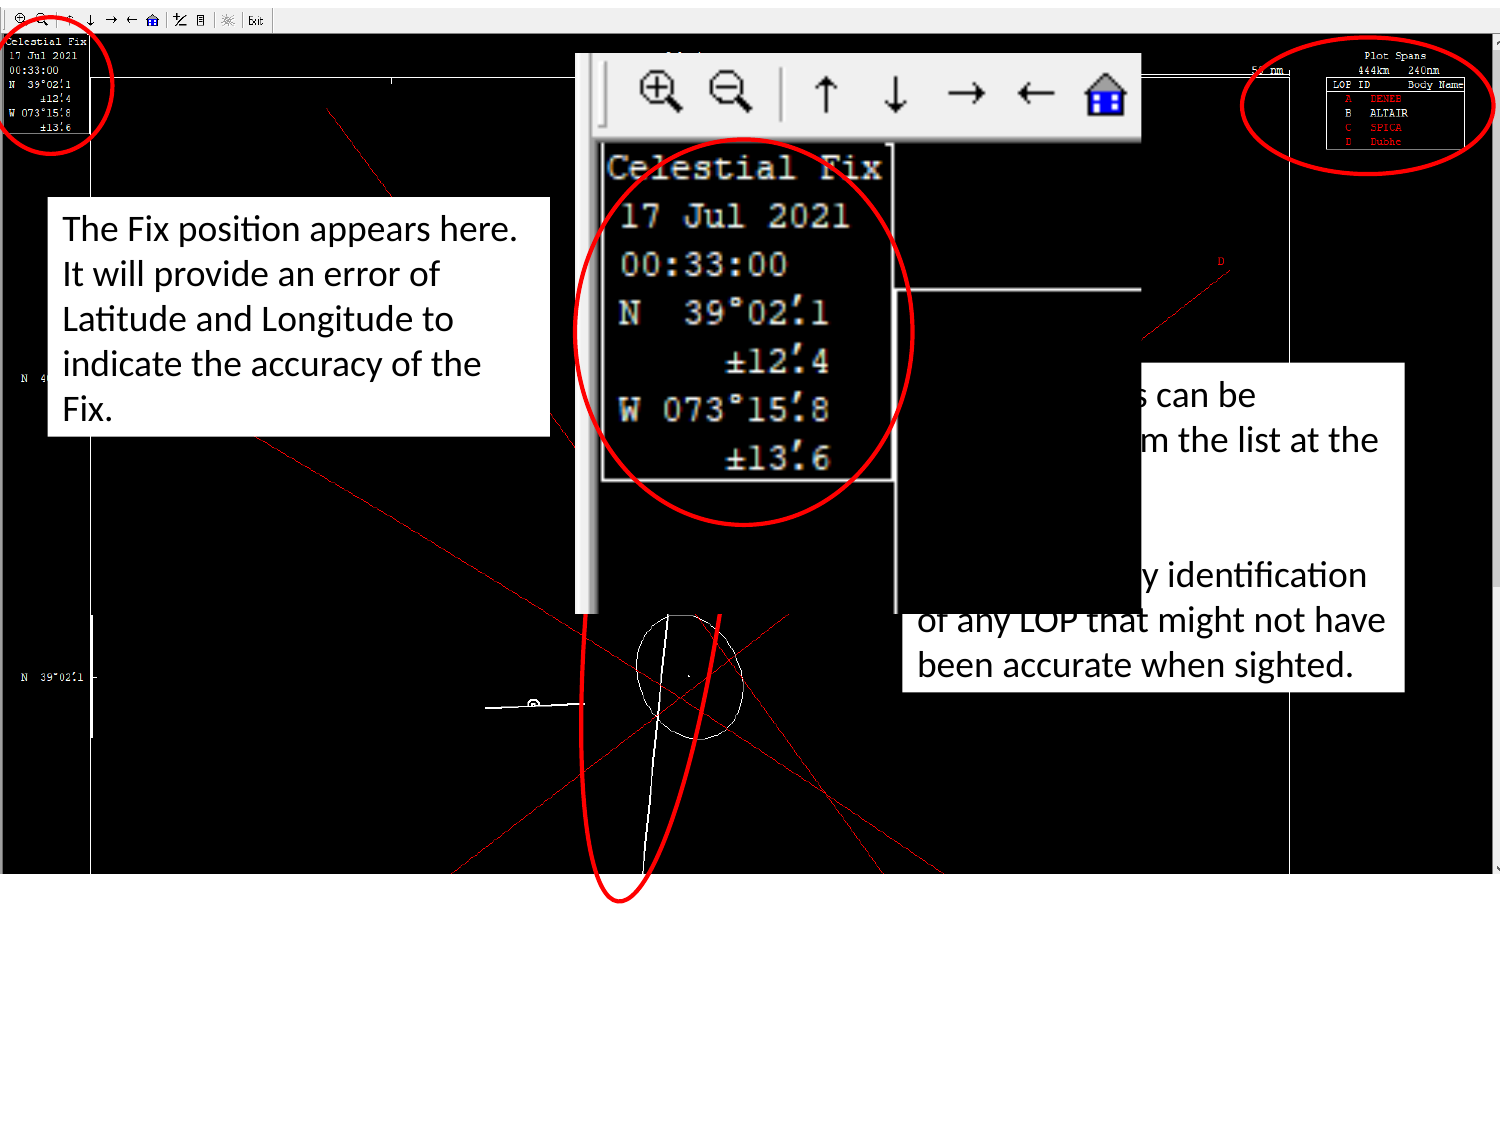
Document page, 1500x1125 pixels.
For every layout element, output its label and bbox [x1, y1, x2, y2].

picture [0, 6, 1500, 874]
text_box [596, 881, 647, 904]
